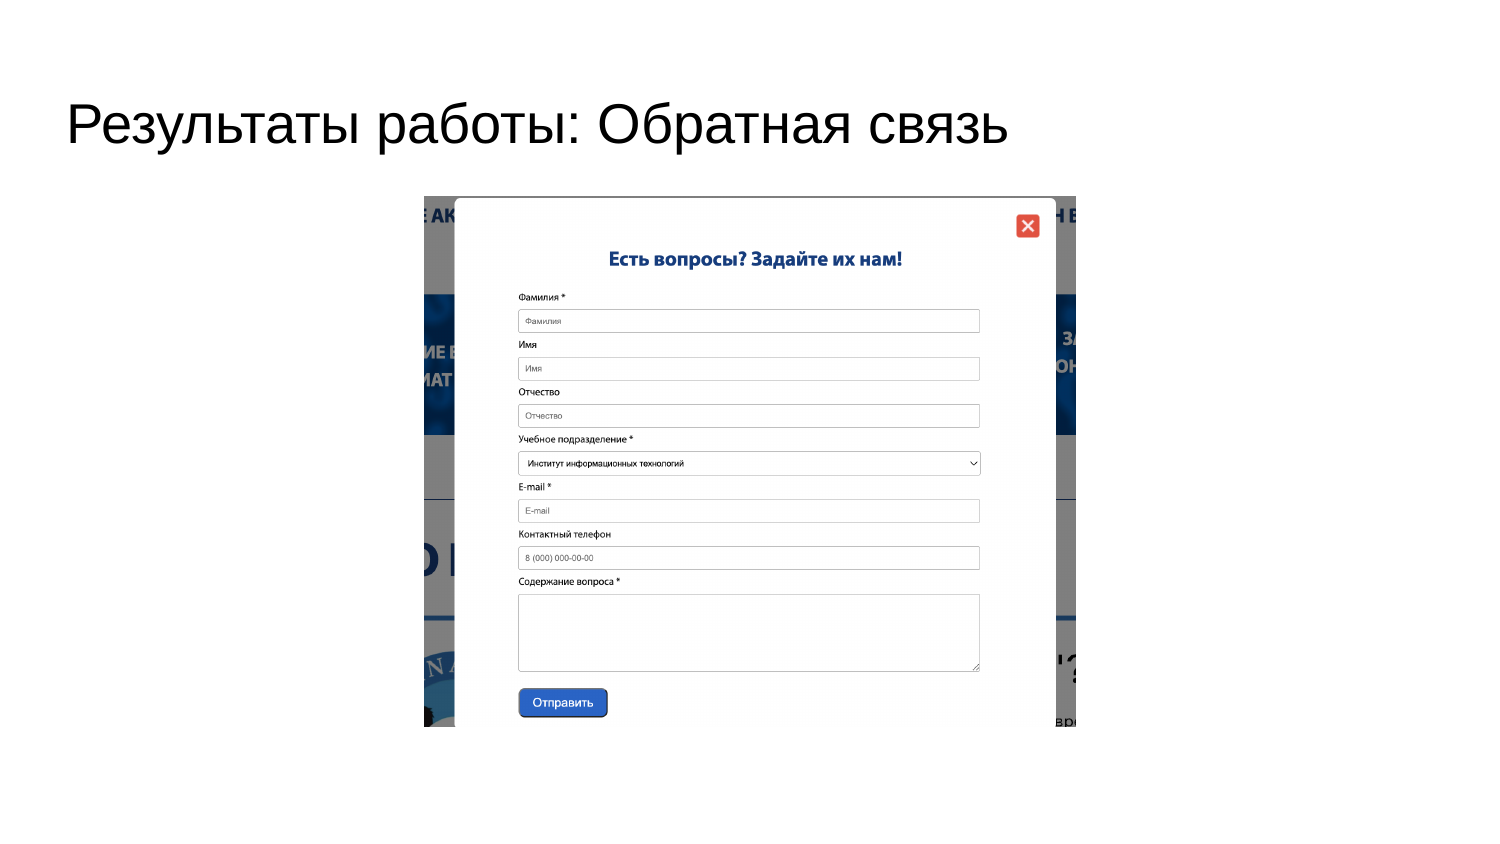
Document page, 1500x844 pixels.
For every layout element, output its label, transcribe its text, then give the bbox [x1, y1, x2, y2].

title Результаты работы: Обратная связь [50, 72, 1450, 168]
picture [424, 196, 1076, 728]
